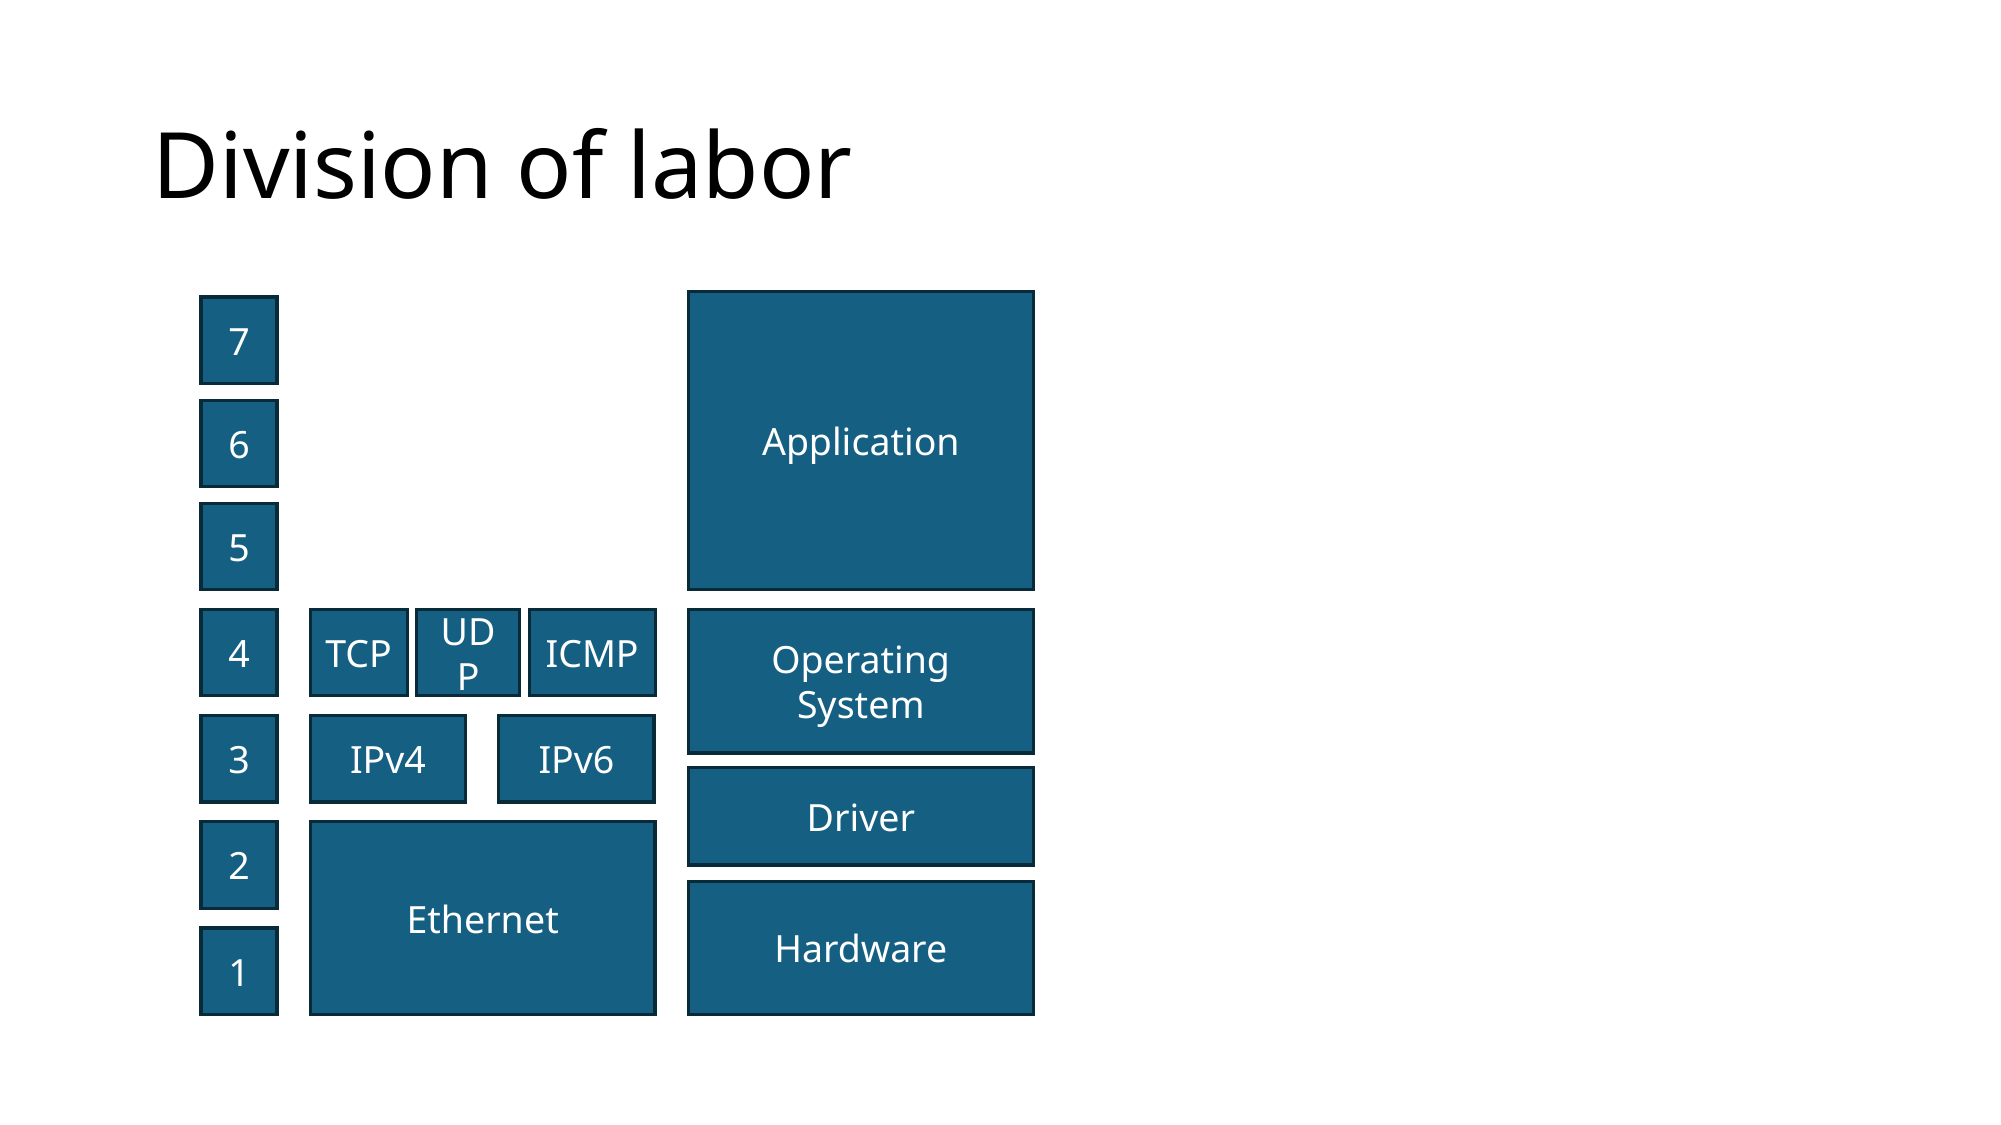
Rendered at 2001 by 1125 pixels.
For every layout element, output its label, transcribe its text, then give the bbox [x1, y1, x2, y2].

text_box UDP [415, 608, 521, 697]
text_box 5 [199, 502, 279, 591]
text_box 7 [199, 295, 279, 385]
text_box 3 [199, 714, 279, 804]
text_box ICMP [528, 608, 657, 697]
text_box 4 [199, 608, 279, 697]
text_box IPv6 [497, 714, 656, 804]
text_box 6 [199, 399, 279, 488]
text_box Application [687, 290, 1035, 591]
text_box Ethernet [309, 820, 657, 1016]
text_box IPv4 [309, 714, 467, 804]
title Division of labor [137, 59, 1863, 278]
text_box 2 [199, 820, 279, 910]
text_box Operating System [687, 608, 1035, 755]
text_box TCP [309, 608, 409, 697]
text_box Hardware [687, 880, 1035, 1016]
text_box Driver [687, 766, 1035, 867]
text_box 1 [199, 926, 279, 1016]
